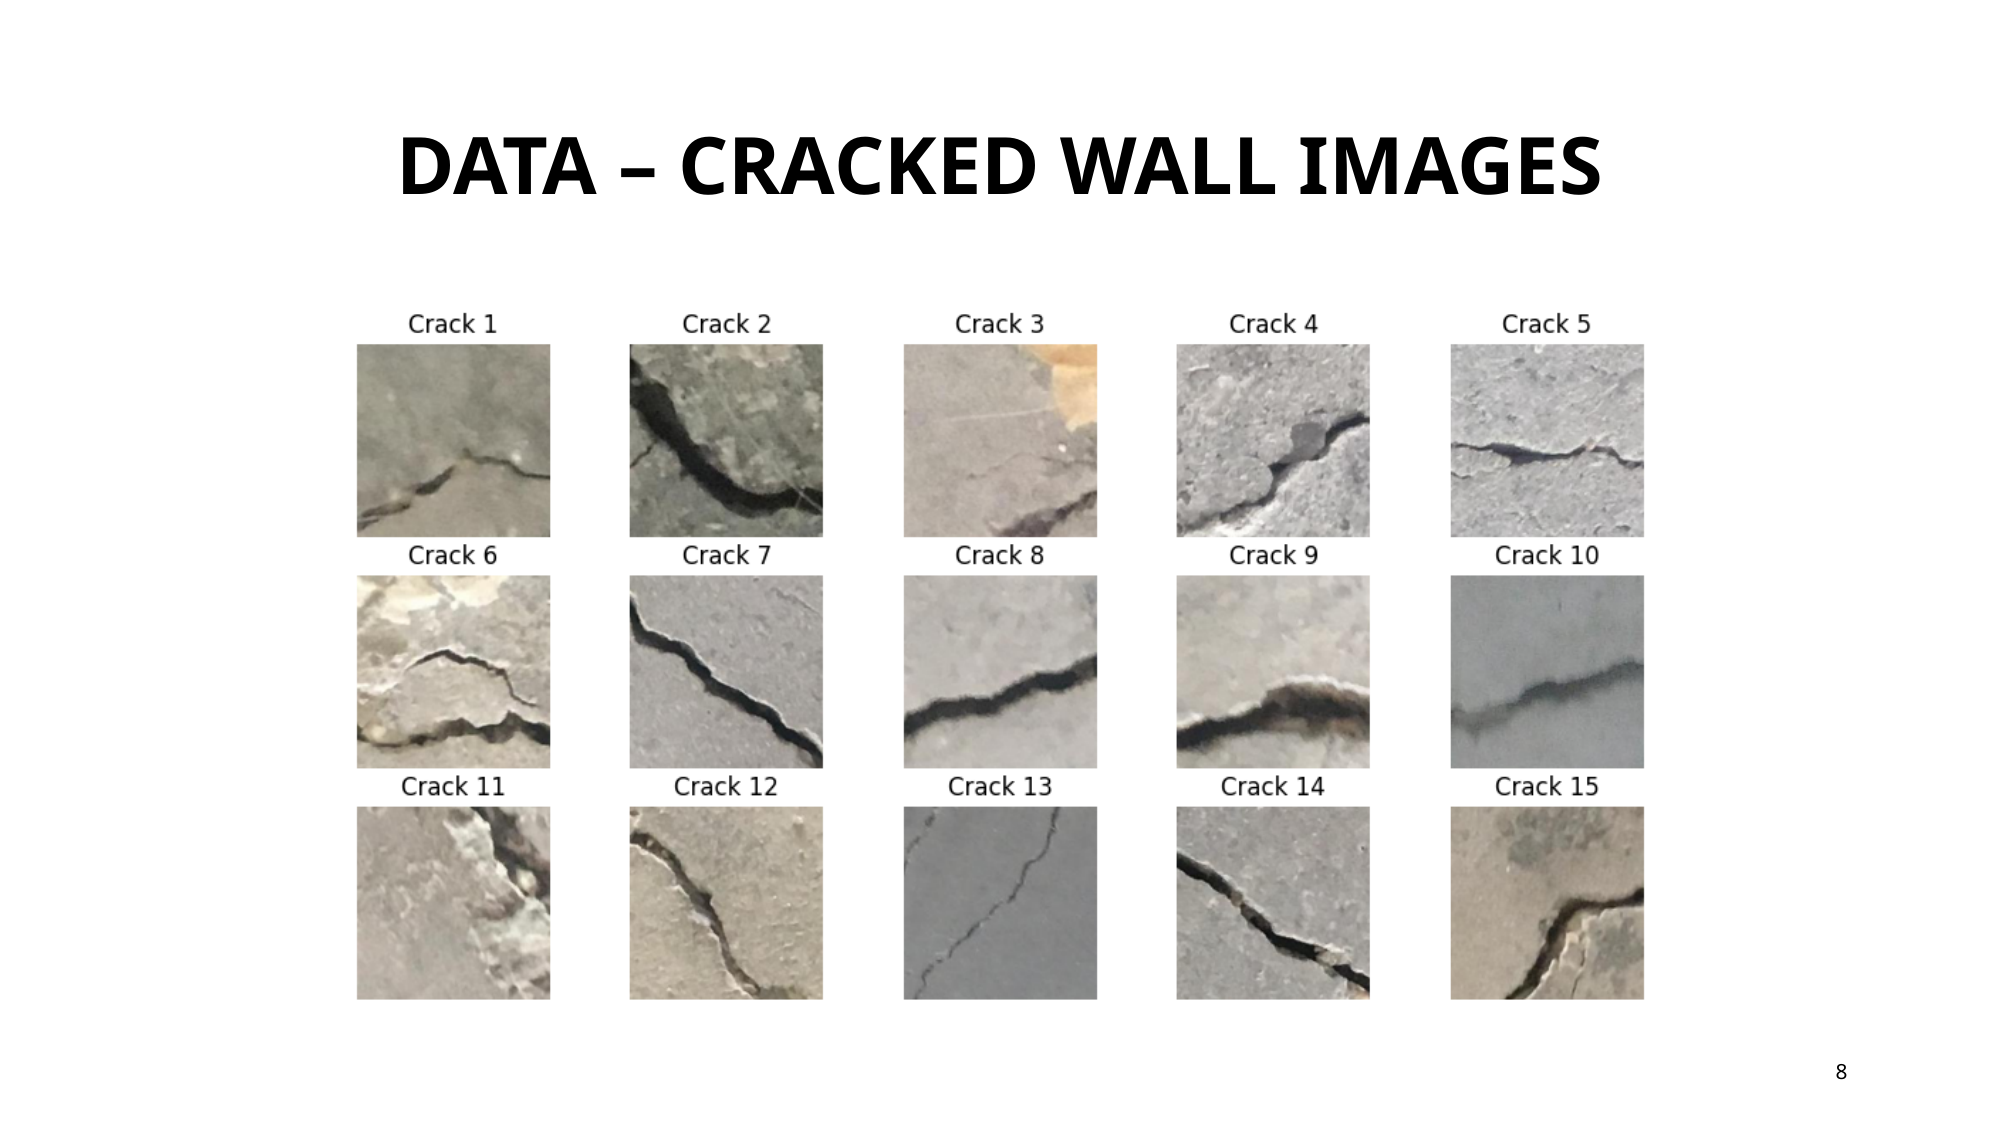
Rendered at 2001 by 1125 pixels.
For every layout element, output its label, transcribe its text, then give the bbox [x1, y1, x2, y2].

title Data – Cracked wall images [137, 59, 1863, 278]
slide_number 8 [1412, 1042, 1863, 1103]
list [343, 299, 1657, 1014]
